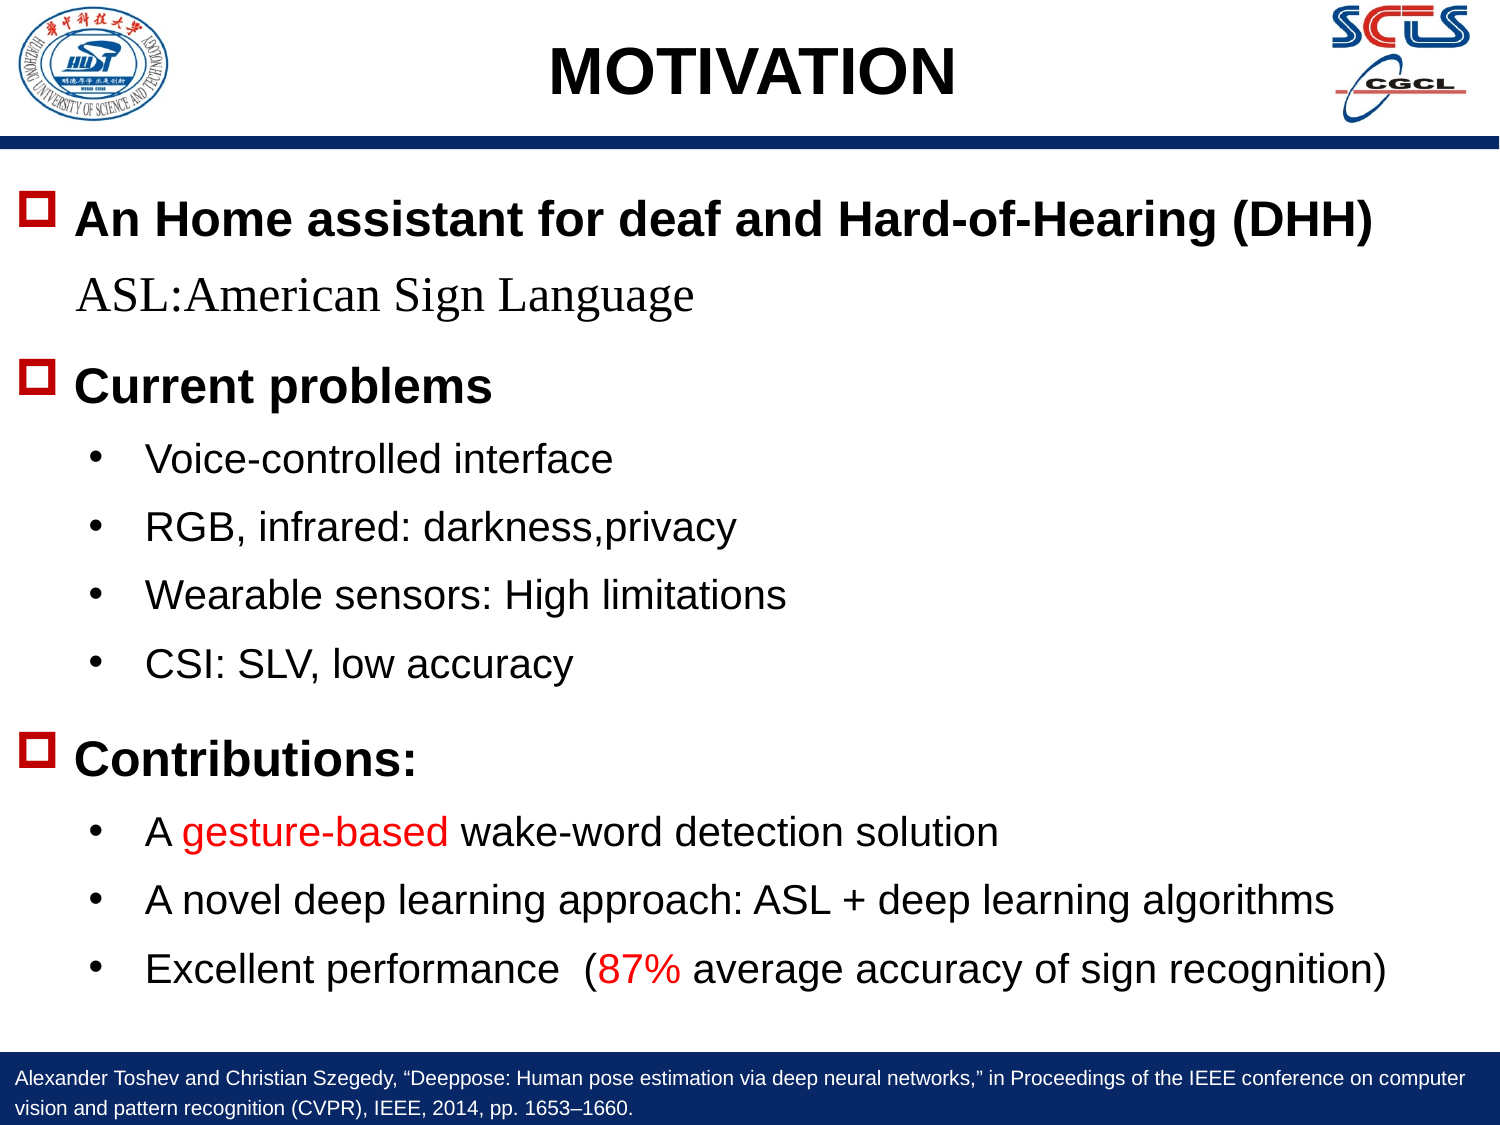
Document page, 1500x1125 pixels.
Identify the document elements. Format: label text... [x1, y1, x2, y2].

picture [12, 4, 174, 124]
slide_number [1438, 1065, 1500, 1125]
text_box Alexander Toshev and Christian Szegedy, “Deeppose: Human pose estimation via deep neural networks,” in Proceedings of the IEEE conference on computer vision and pattern recognition (CVPR), IEEE, 2014, pp. 1653–1660. [0, 1052, 1500, 1125]
text_box Current problems Voice-controlled interface RGB, infrared: darkness,privacy Wearable sensors: High limitations CSI: SLV, low accuracy Contributions: A gesture-based wake-word detection solution A novel deep learning approach: ASL + deep learning algorithms Excellent performance (87% average accuracy of sign recognition) [0, 315, 1500, 780]
title MOTIVATION [174, 0, 1332, 137]
picture [1332, 5, 1470, 49]
text_box ASL:American Sign Language [60, 160, 1408, 482]
list An Home assistant for deaf and Hard-of-Hearing (DHH) [0, 148, 1500, 248]
picture [1332, 53, 1470, 124]
